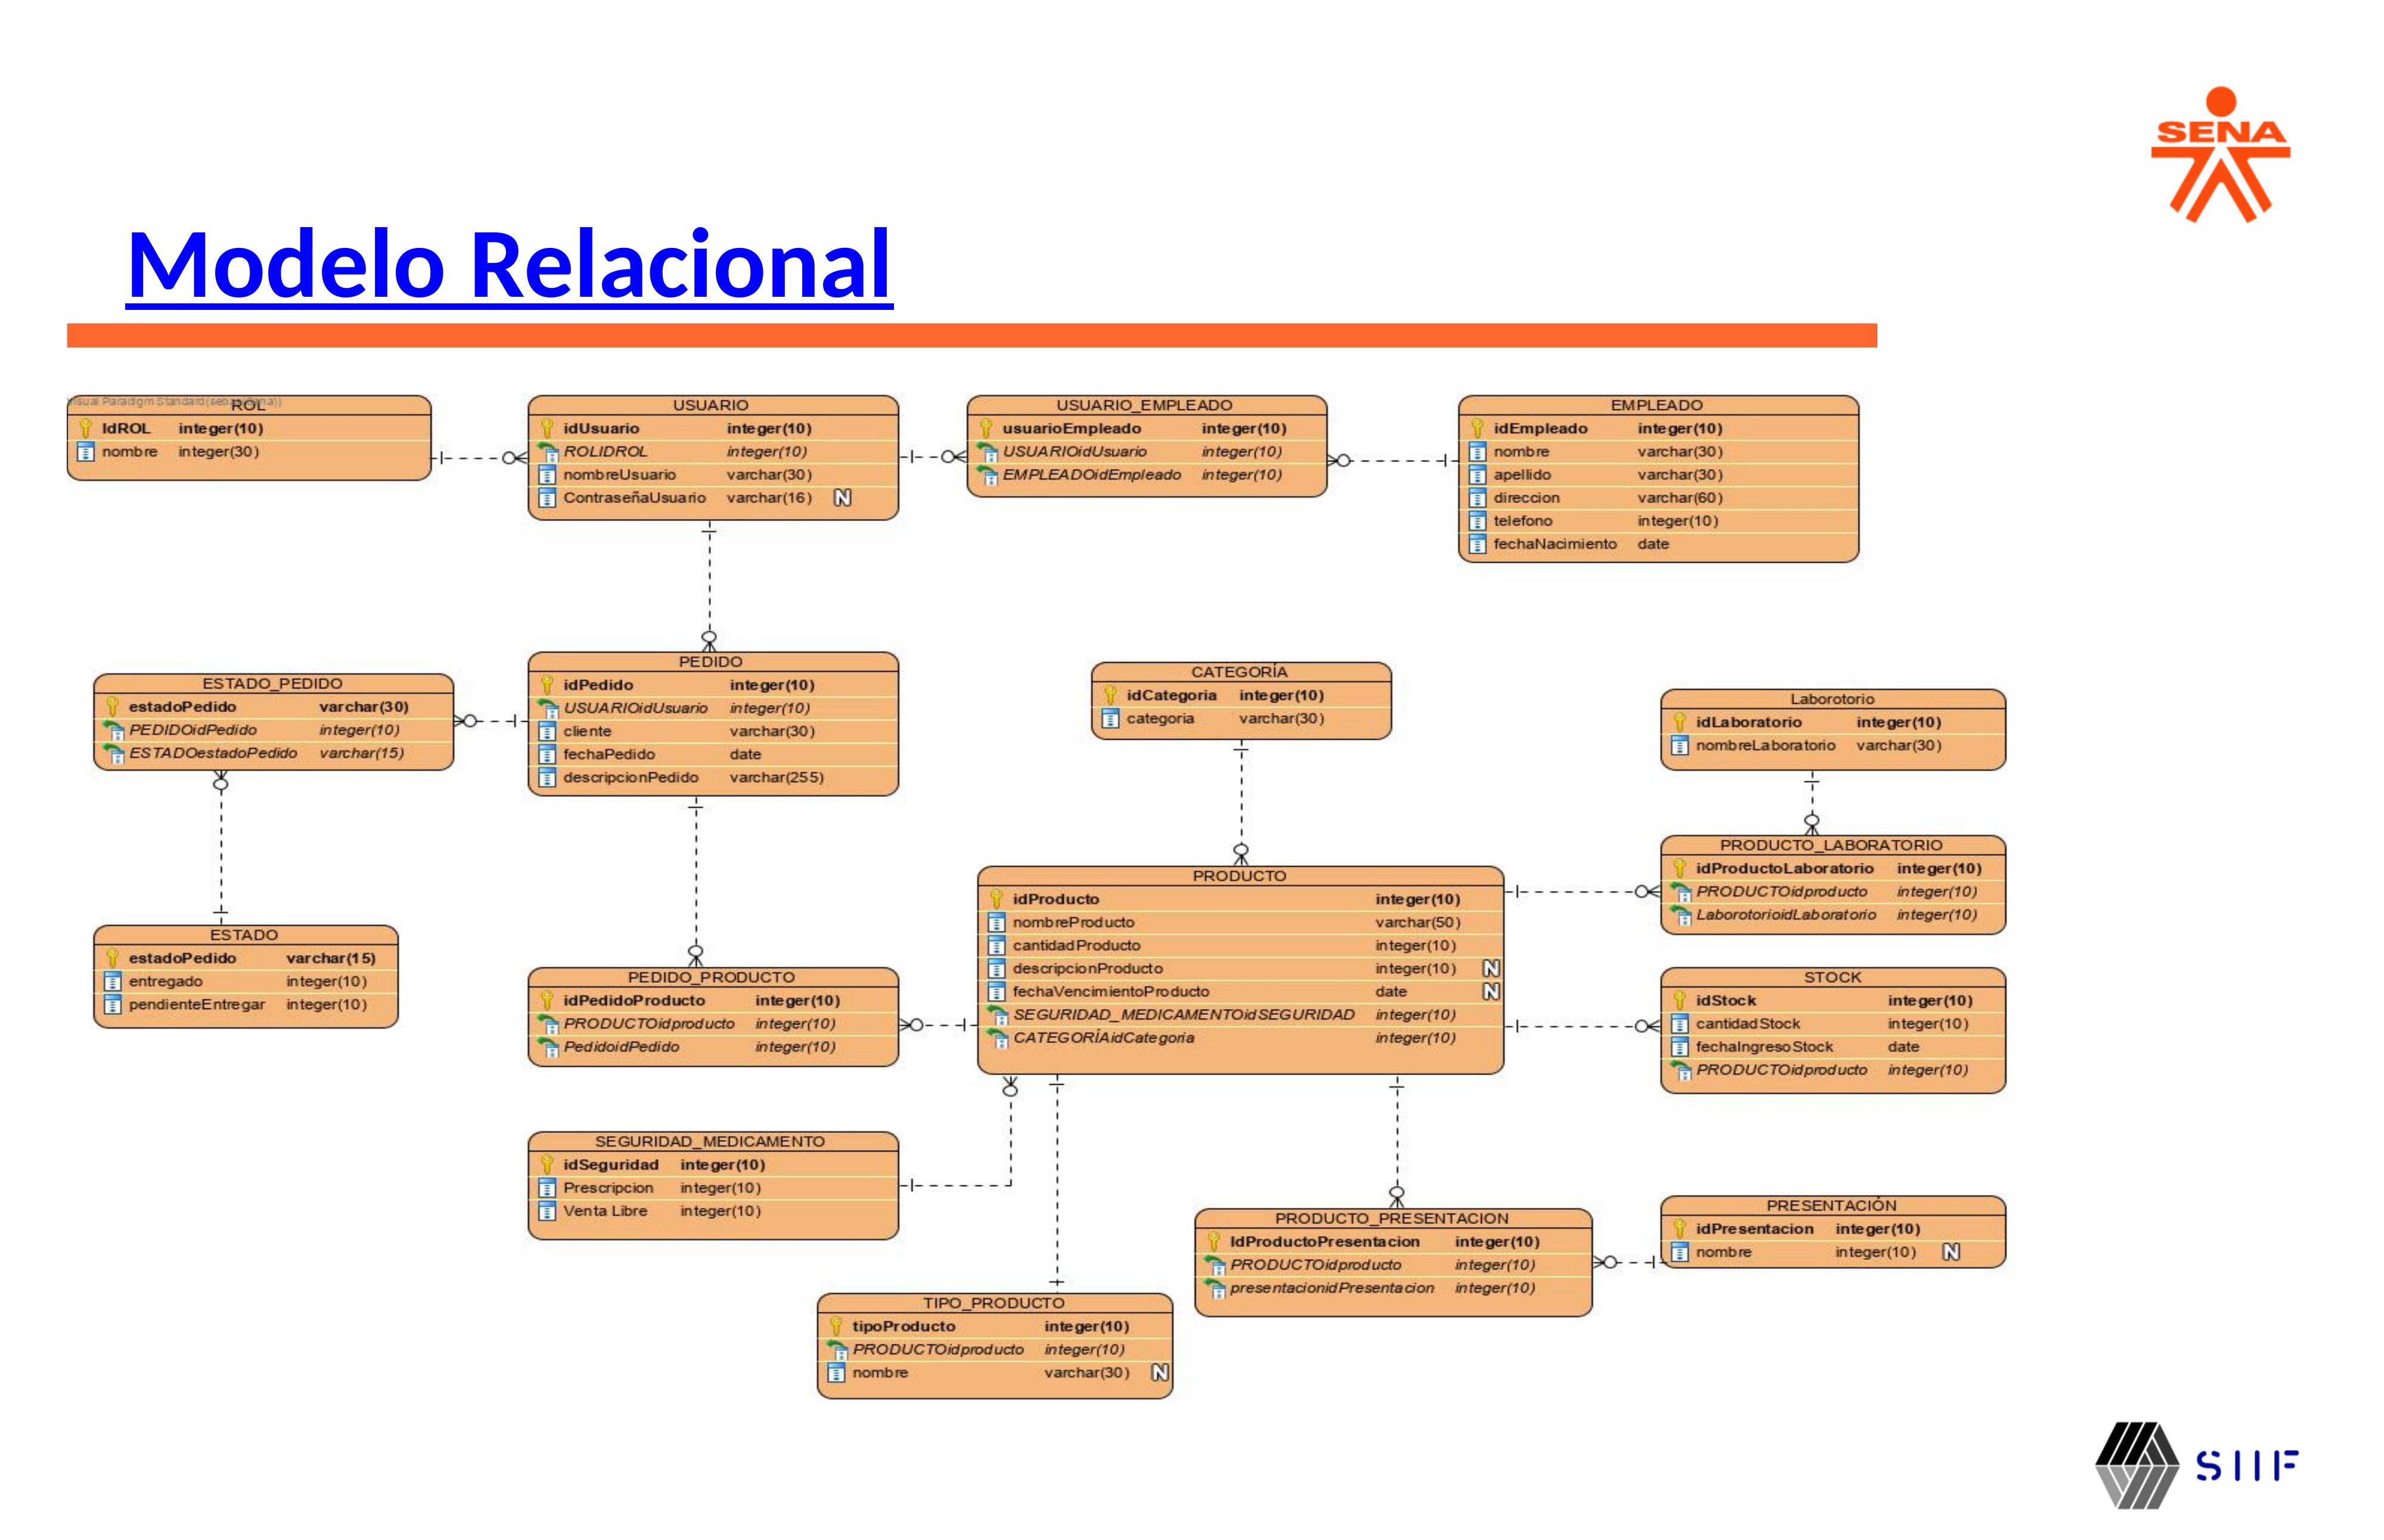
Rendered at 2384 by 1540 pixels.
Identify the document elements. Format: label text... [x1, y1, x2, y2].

picture [0, 0, 2384, 1540]
text_box Modelo Relacional [0, 119, 1152, 324]
text_box [67, 323, 1877, 347]
